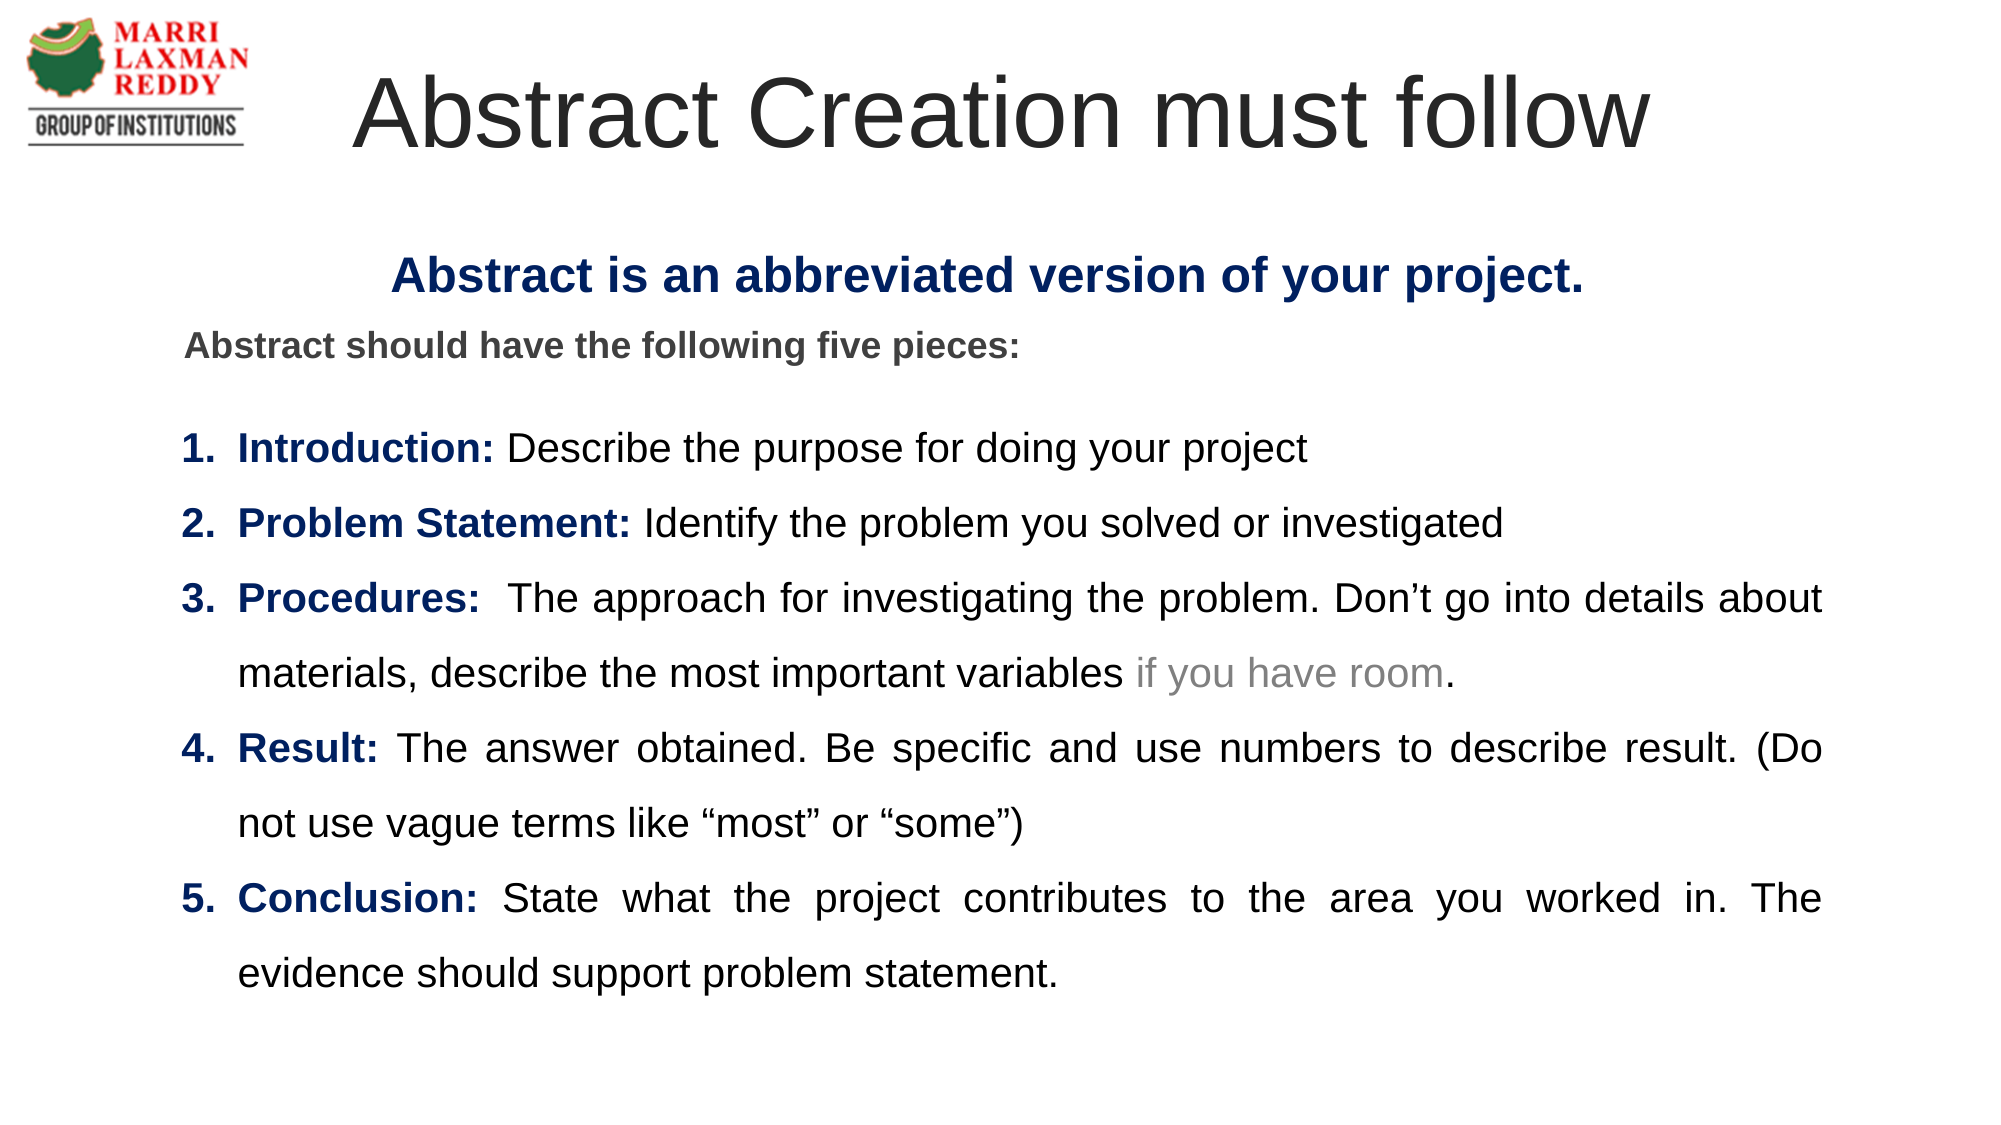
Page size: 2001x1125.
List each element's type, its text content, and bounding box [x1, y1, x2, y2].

list Abstract Creation must follow [53, 55, 1952, 175]
text_box Introduction: Describe the purpose for doing your project Problem Statement: Identify the problem you solved or investigated Procedures: The approach for investigating the problem. Don’t go into details about materials, describe the most important variables if you have room. Result: The answer obtained. Be specific and use numbers to describe result. (Do not use vague terms like “most” or “some”) Conclusion: State what the project contributes to the area you worked in. The evidence should support problem statement. [166, 387, 1839, 1003]
picture [0, 0, 261, 153]
text_box Abstract is an abbreviated version of your project. [78, 234, 1912, 310]
text_box Abstract should have the following five pieces: [183, 313, 1115, 373]
